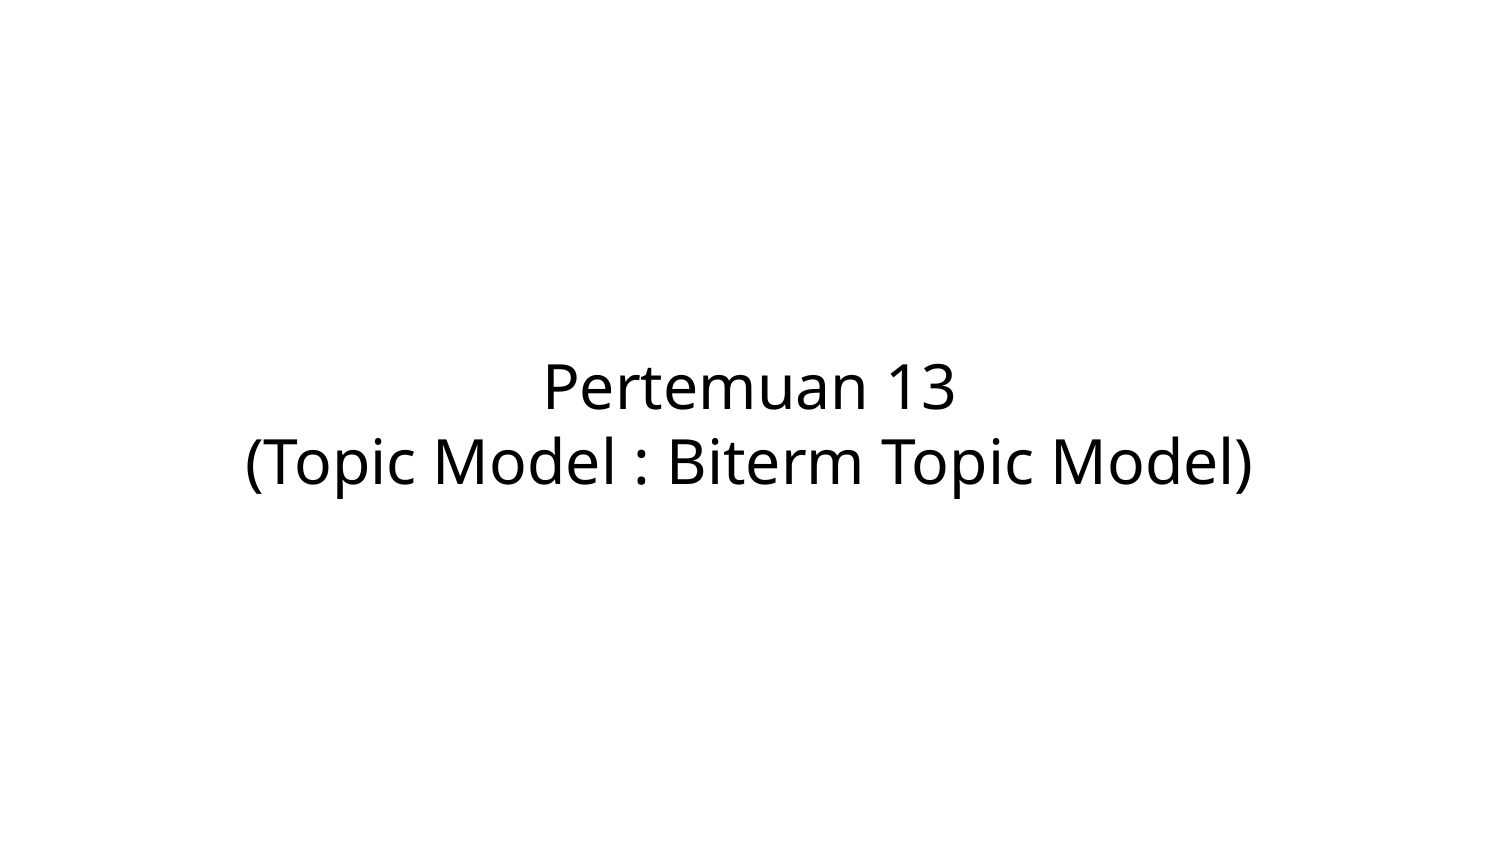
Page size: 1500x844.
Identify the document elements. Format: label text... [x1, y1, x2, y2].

title Pertemuan 13 (Topic Model : Biterm Topic Model) [75, 382, 1425, 462]
